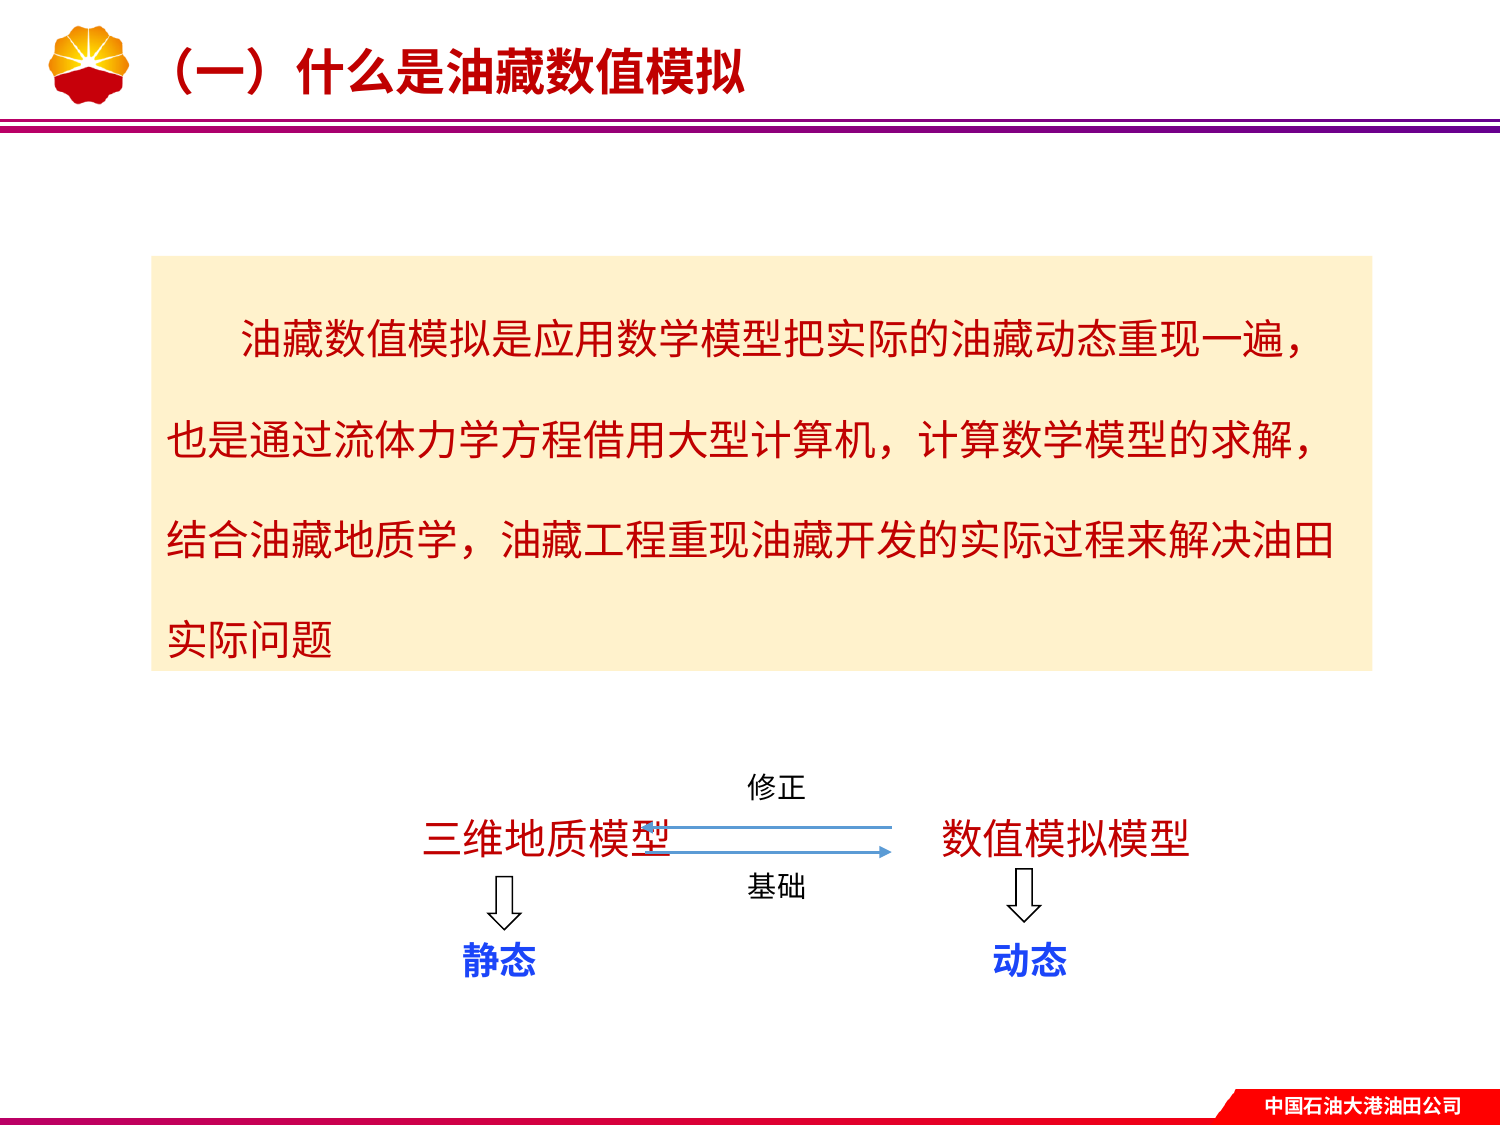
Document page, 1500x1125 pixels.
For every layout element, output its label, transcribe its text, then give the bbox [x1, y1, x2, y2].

text_box 三维地质模型 [321, 783, 655, 874]
text_box 油藏数值模拟是应用数学模型把实际的油藏动态重现一遍，也是通过流体力学方程借用大型计算机，计算数学模型的求解，结合油藏地质学，油藏工程重现油藏开发的实际过程来解决油田实际问题 [151, 255, 1373, 671]
text_box [488, 876, 521, 929]
text_box 动态 [978, 929, 1103, 990]
text_box [1007, 868, 1041, 922]
picture [1206, 1088, 1500, 1125]
title （一）什么是油藏数值模拟 [129, 32, 1424, 116]
text_box 静态 [447, 929, 556, 990]
picture [39, 25, 134, 114]
text_box 修正 [733, 762, 842, 812]
text_box 基础 [733, 860, 842, 911]
text_box 数值模拟模型 [841, 783, 1175, 874]
